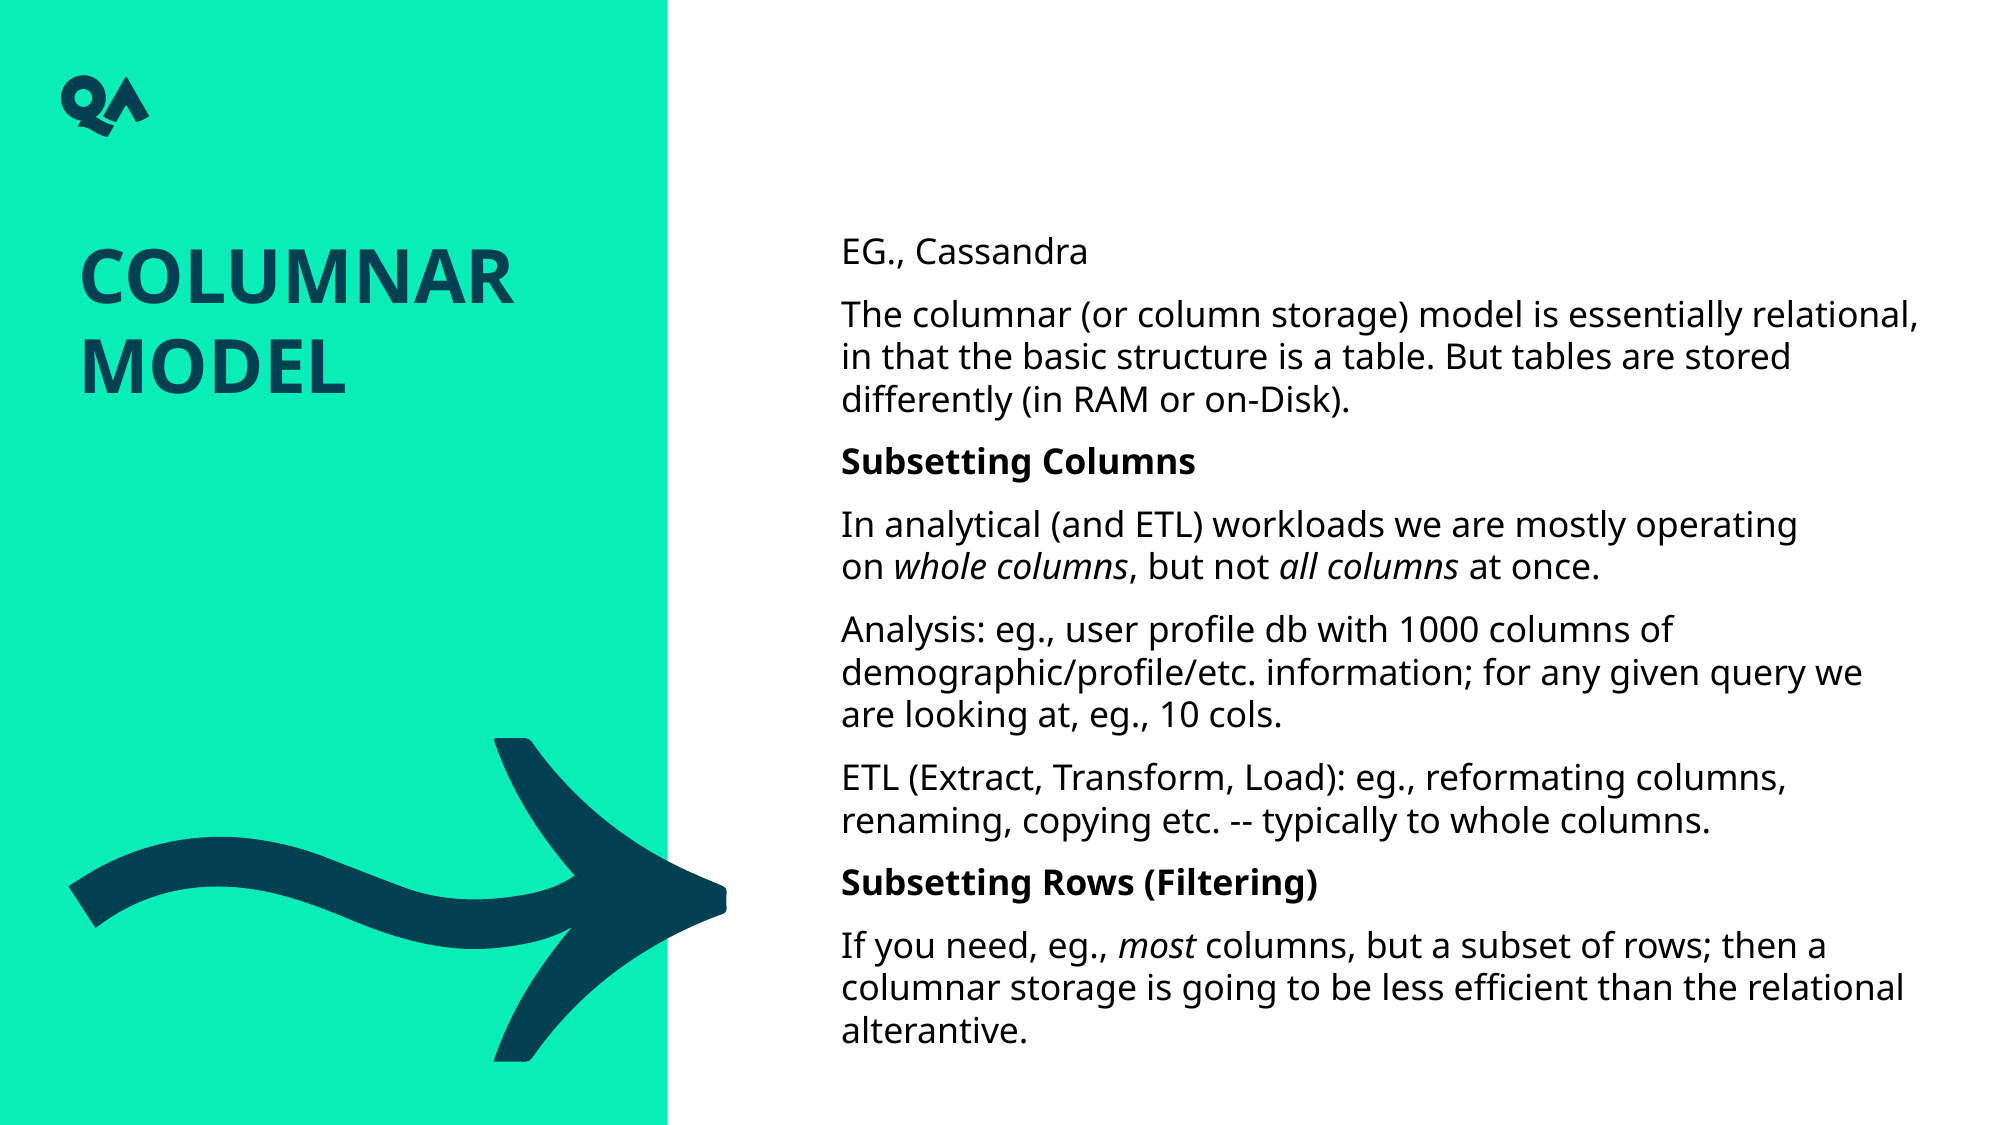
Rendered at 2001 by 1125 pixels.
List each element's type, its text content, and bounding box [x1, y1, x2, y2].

picture [44, 61, 166, 148]
list EG., Cassandra The columnar (or column storage) model is essentially relational, in that the basic structure is a table. But tables are stored differently (in RAM or on-Disk). Subsetting Columns In analytical (and ETL) workloads we are mostly operating on whole columns, but not all columns at once. Analysis: eg., user profile db with 1000 columns of demographic/profile/etc. information; for any given query we are looking at, eg., 10 cols. ETL (Extract, Transform, Load): eg., reformating columns, renaming, copying etc. -- typically to whole columns. Subsetting Rows (Filtering) If you need, eg., most columns, but a subset of rows; then a columnar storage is going to be less efficient than the relational alterantive. [826, 221, 1937, 1061]
list Columnar model [63, 221, 628, 673]
